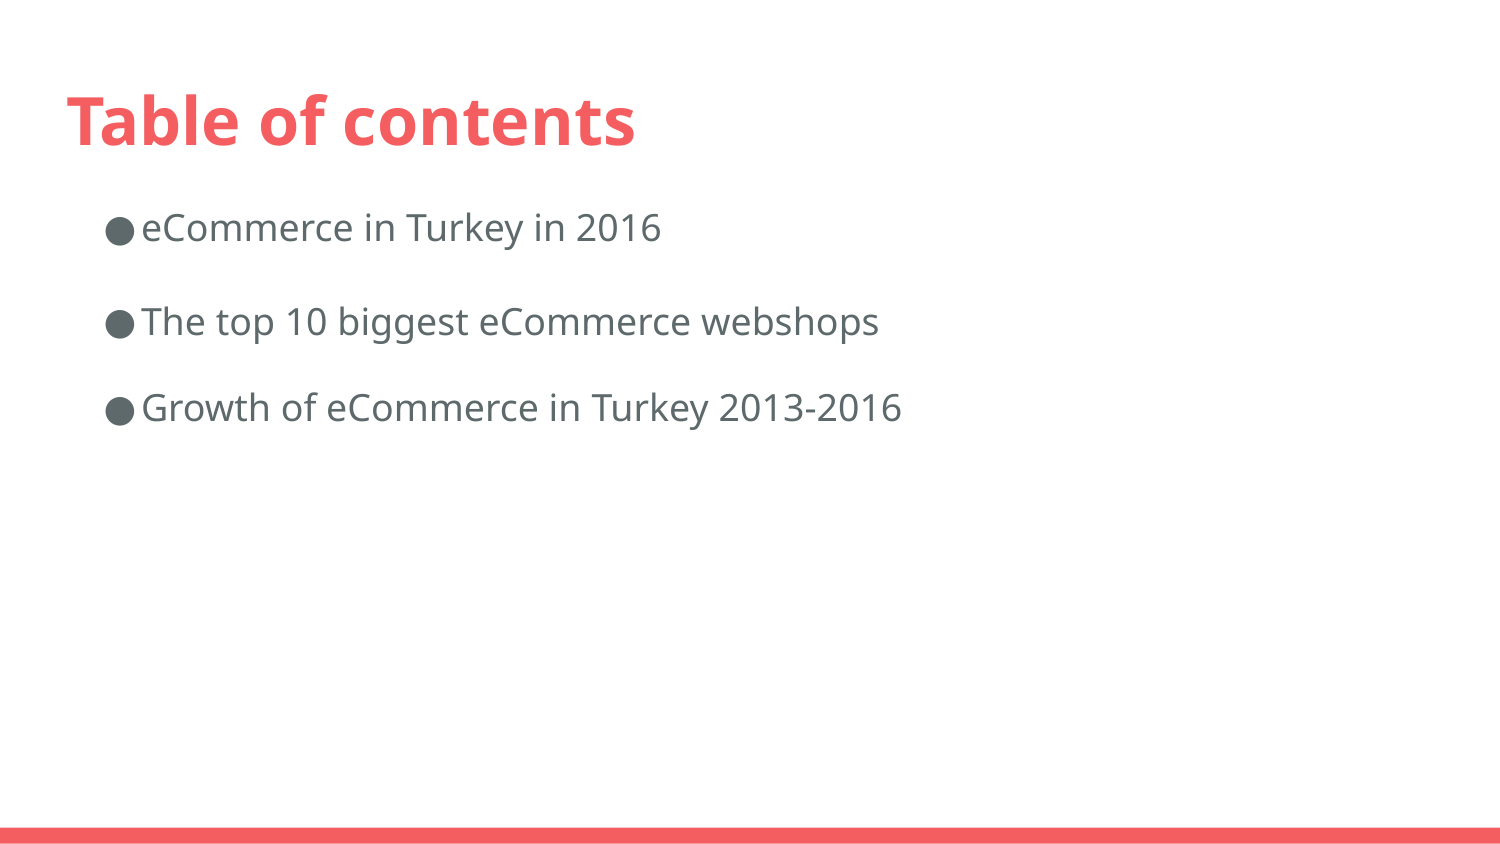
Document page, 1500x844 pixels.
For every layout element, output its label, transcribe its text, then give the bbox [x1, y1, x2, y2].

title Table of contents [51, 64, 1449, 167]
list eCommerce in Turkey in 2016 The top 10 biggest eCommerce webshops Growth of eCommerce in Turkey 2013-2016 [51, 189, 1449, 750]
